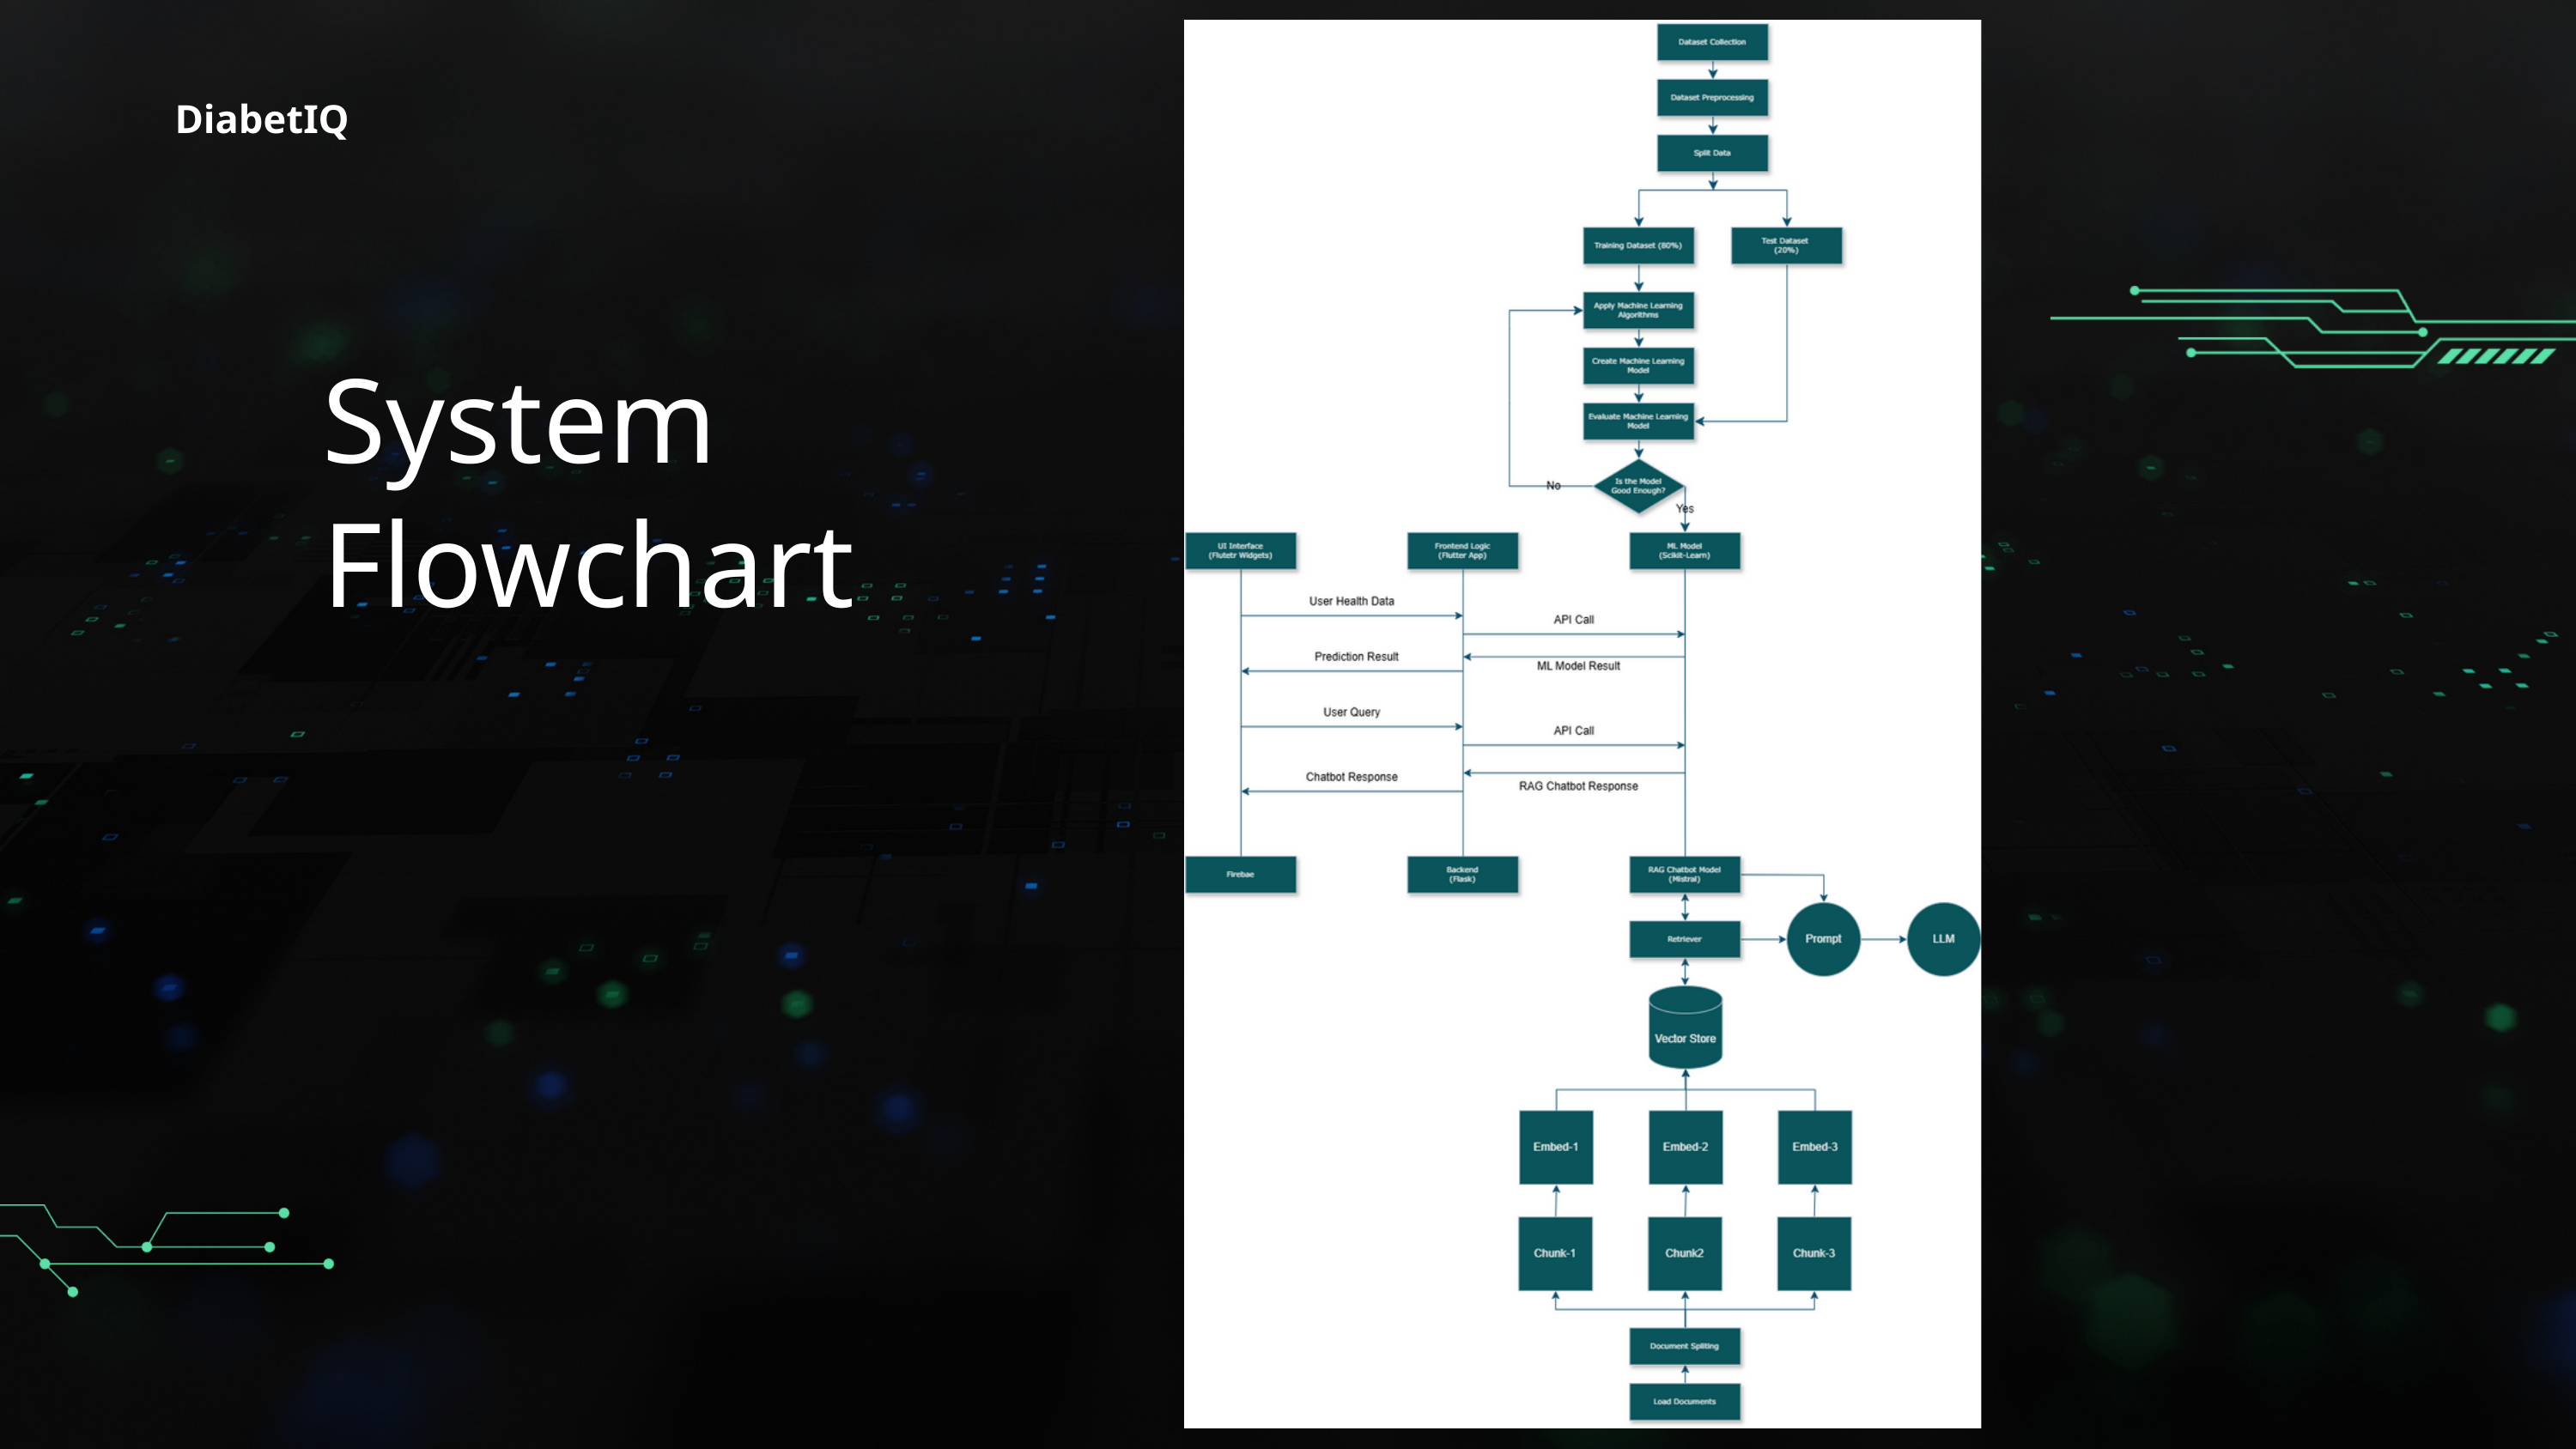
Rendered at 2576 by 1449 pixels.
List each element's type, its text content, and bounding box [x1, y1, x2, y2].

text_box [0, 1204, 335, 1298]
text_box [2050, 286, 2576, 368]
text_box [0, 0, 2576, 1449]
text_box System Flowchart [322, 342, 935, 631]
text_box DiabetIQ [174, 87, 486, 142]
text_box [1184, 20, 1982, 1428]
text_box [322, 652, 887, 794]
